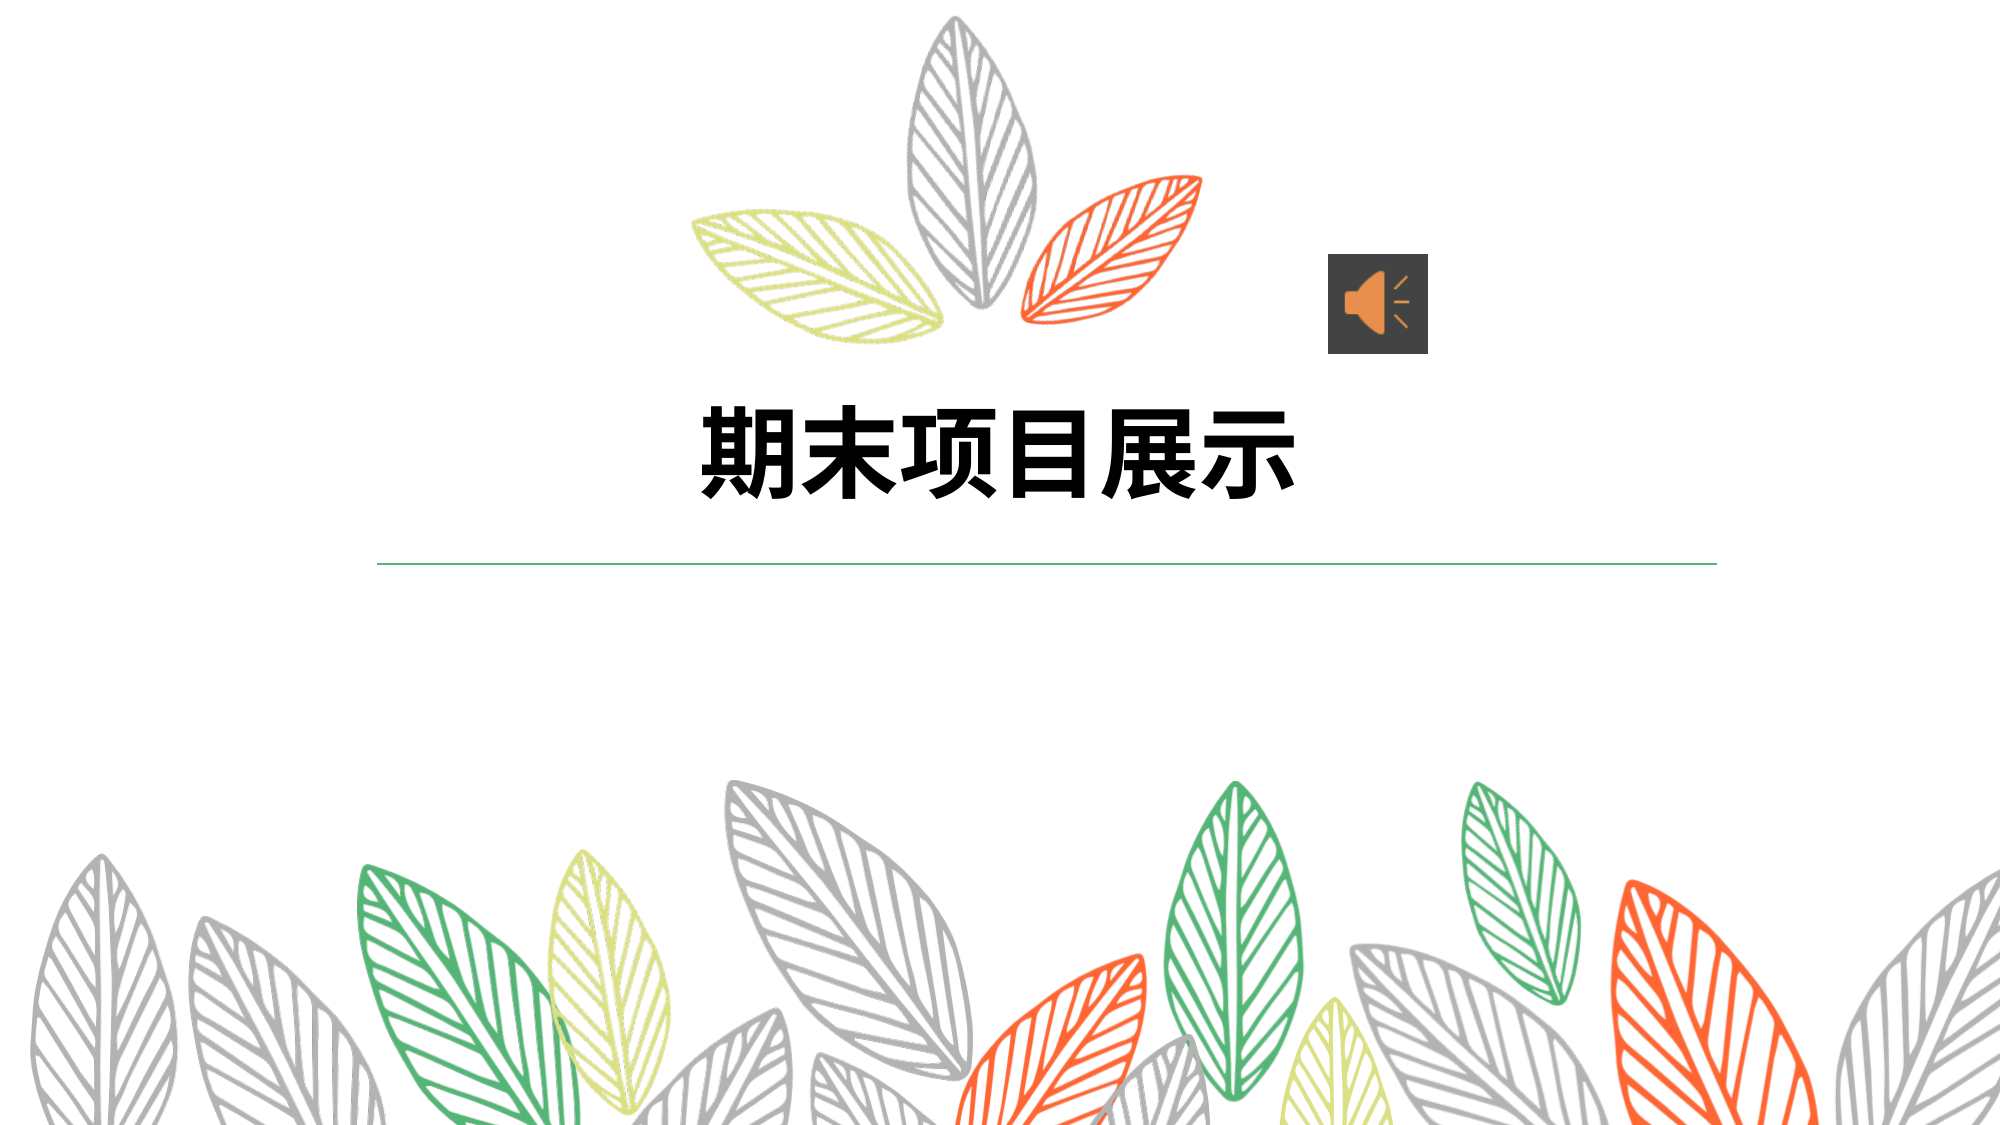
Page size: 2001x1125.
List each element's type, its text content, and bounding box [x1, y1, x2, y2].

picture [1327, 253, 1429, 356]
text_box 期末项目展示 [114, 382, 1886, 518]
picture [653, 12, 1226, 416]
picture [30, 762, 2000, 1125]
